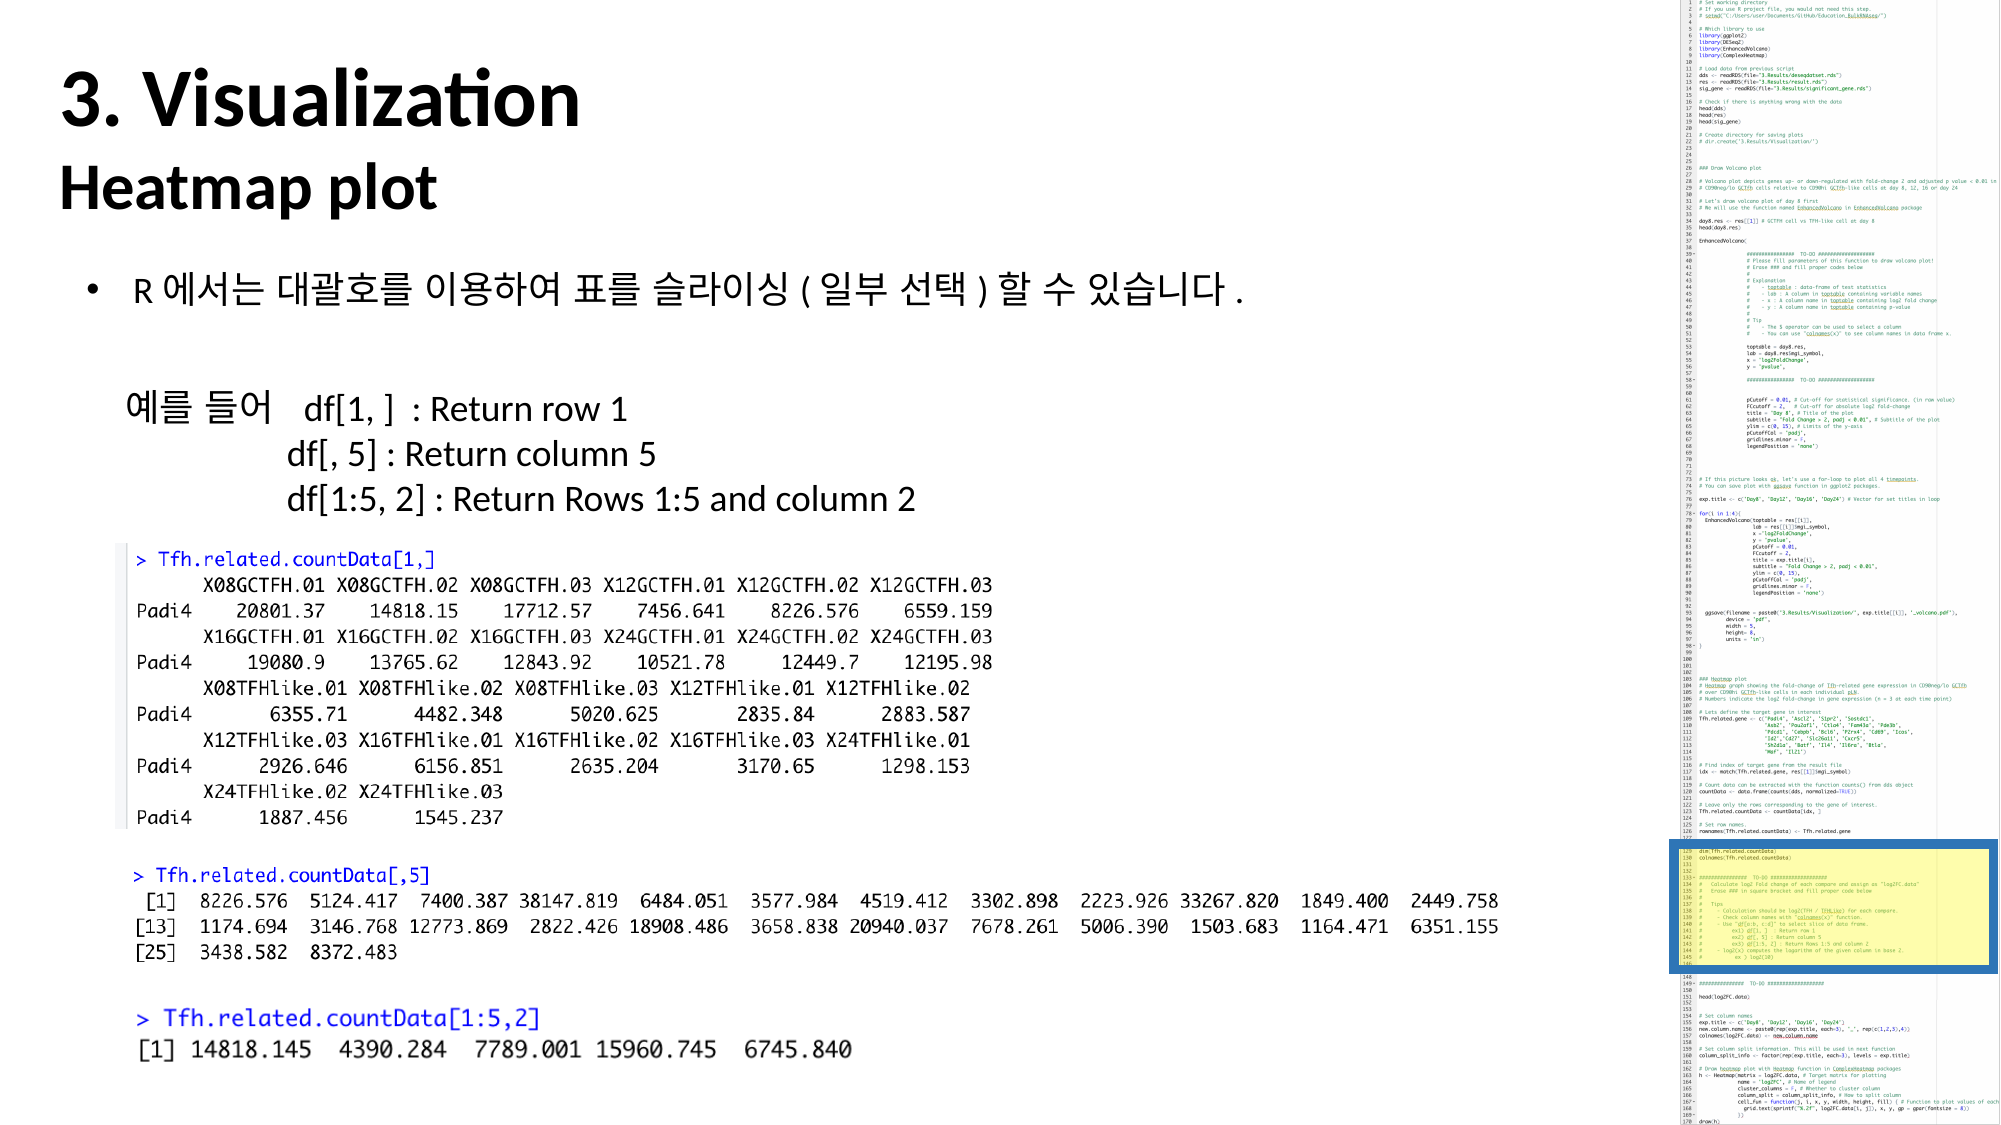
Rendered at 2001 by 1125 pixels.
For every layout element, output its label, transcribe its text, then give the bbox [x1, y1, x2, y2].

picture [115, 543, 1101, 829]
text_box [1673, 843, 1680, 971]
picture [128, 999, 887, 1070]
picture [128, 866, 1507, 962]
text_box 3. Visualization Heatmap plot [44, 35, 600, 231]
text_box R에서는 대괄호를 이용하여 표를 슬라이싱(일부 선택)할 수 있습니다. [71, 258, 1265, 319]
text_box 예를 들어 df[1, ] : Return row 1 df[, 5] : Return column 5 df[1:5, 2] : Return Rows 1:5 and column 2 [110, 376, 932, 527]
picture [1680, 0, 2000, 1125]
